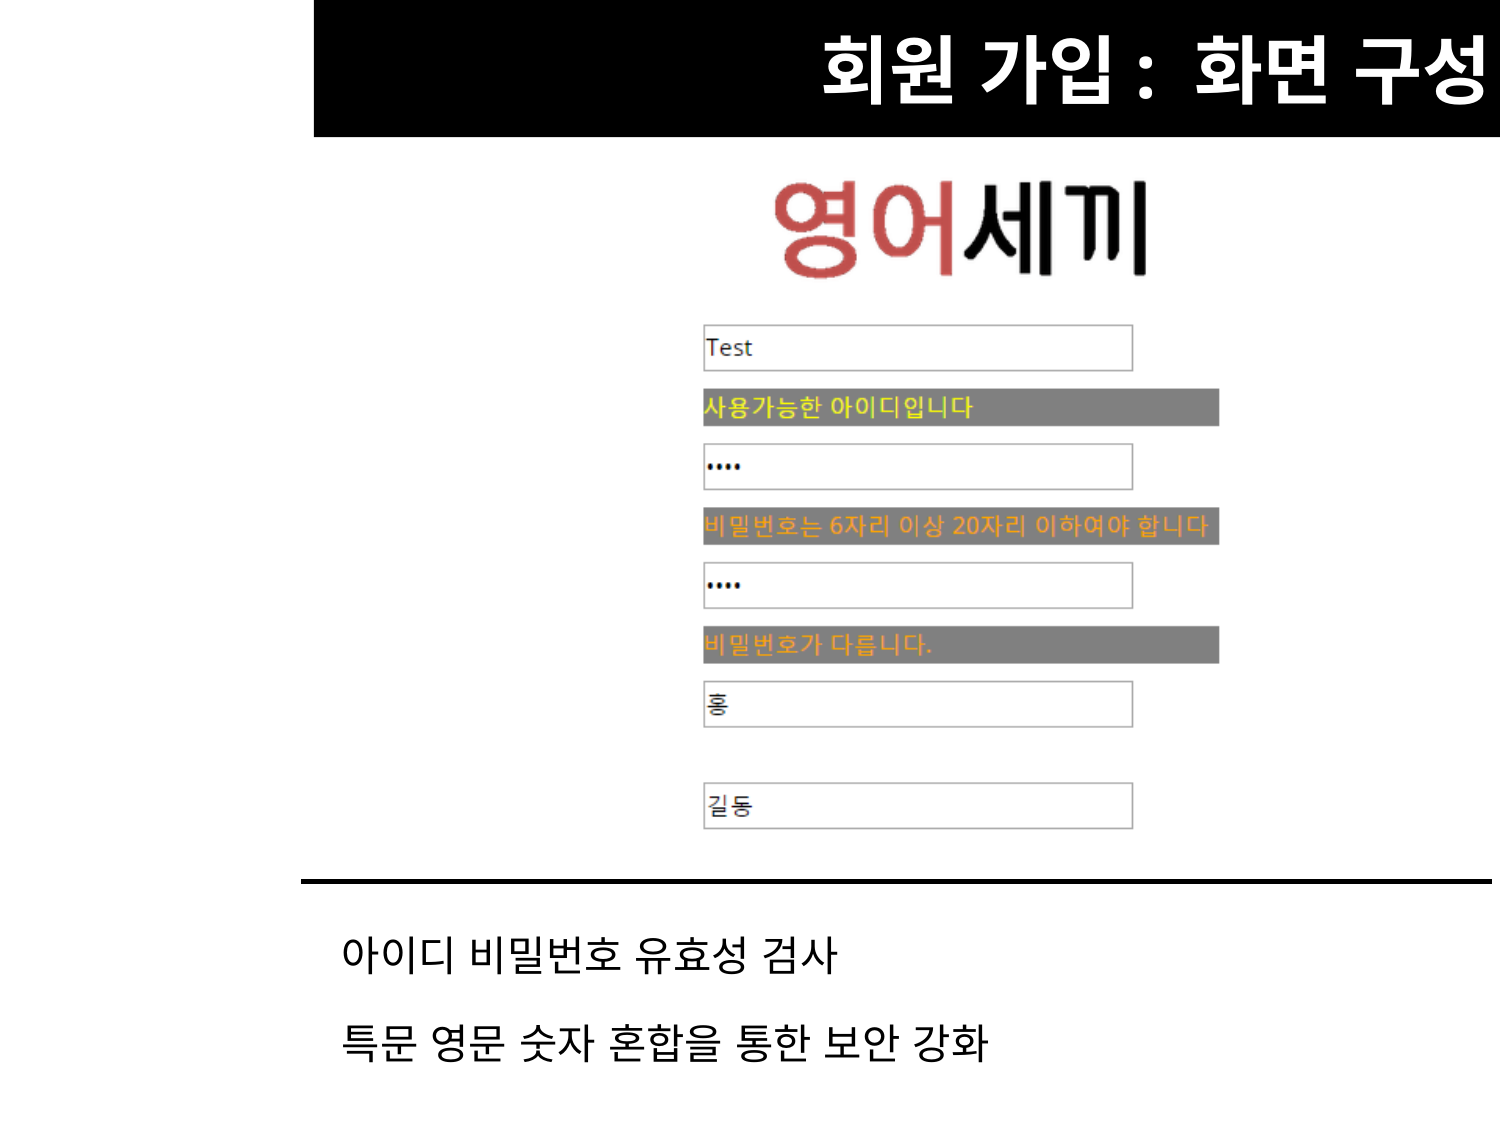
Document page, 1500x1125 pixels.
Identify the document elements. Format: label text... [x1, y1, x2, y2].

picture [393, 125, 1495, 846]
text_box 아이디 비밀번호 유효성 검사 특문 영문 숫자 혼합을 통한 보안 강화 [327, 896, 1019, 1077]
text_box 회원 가입: 화면 구성 [312, 0, 1500, 139]
